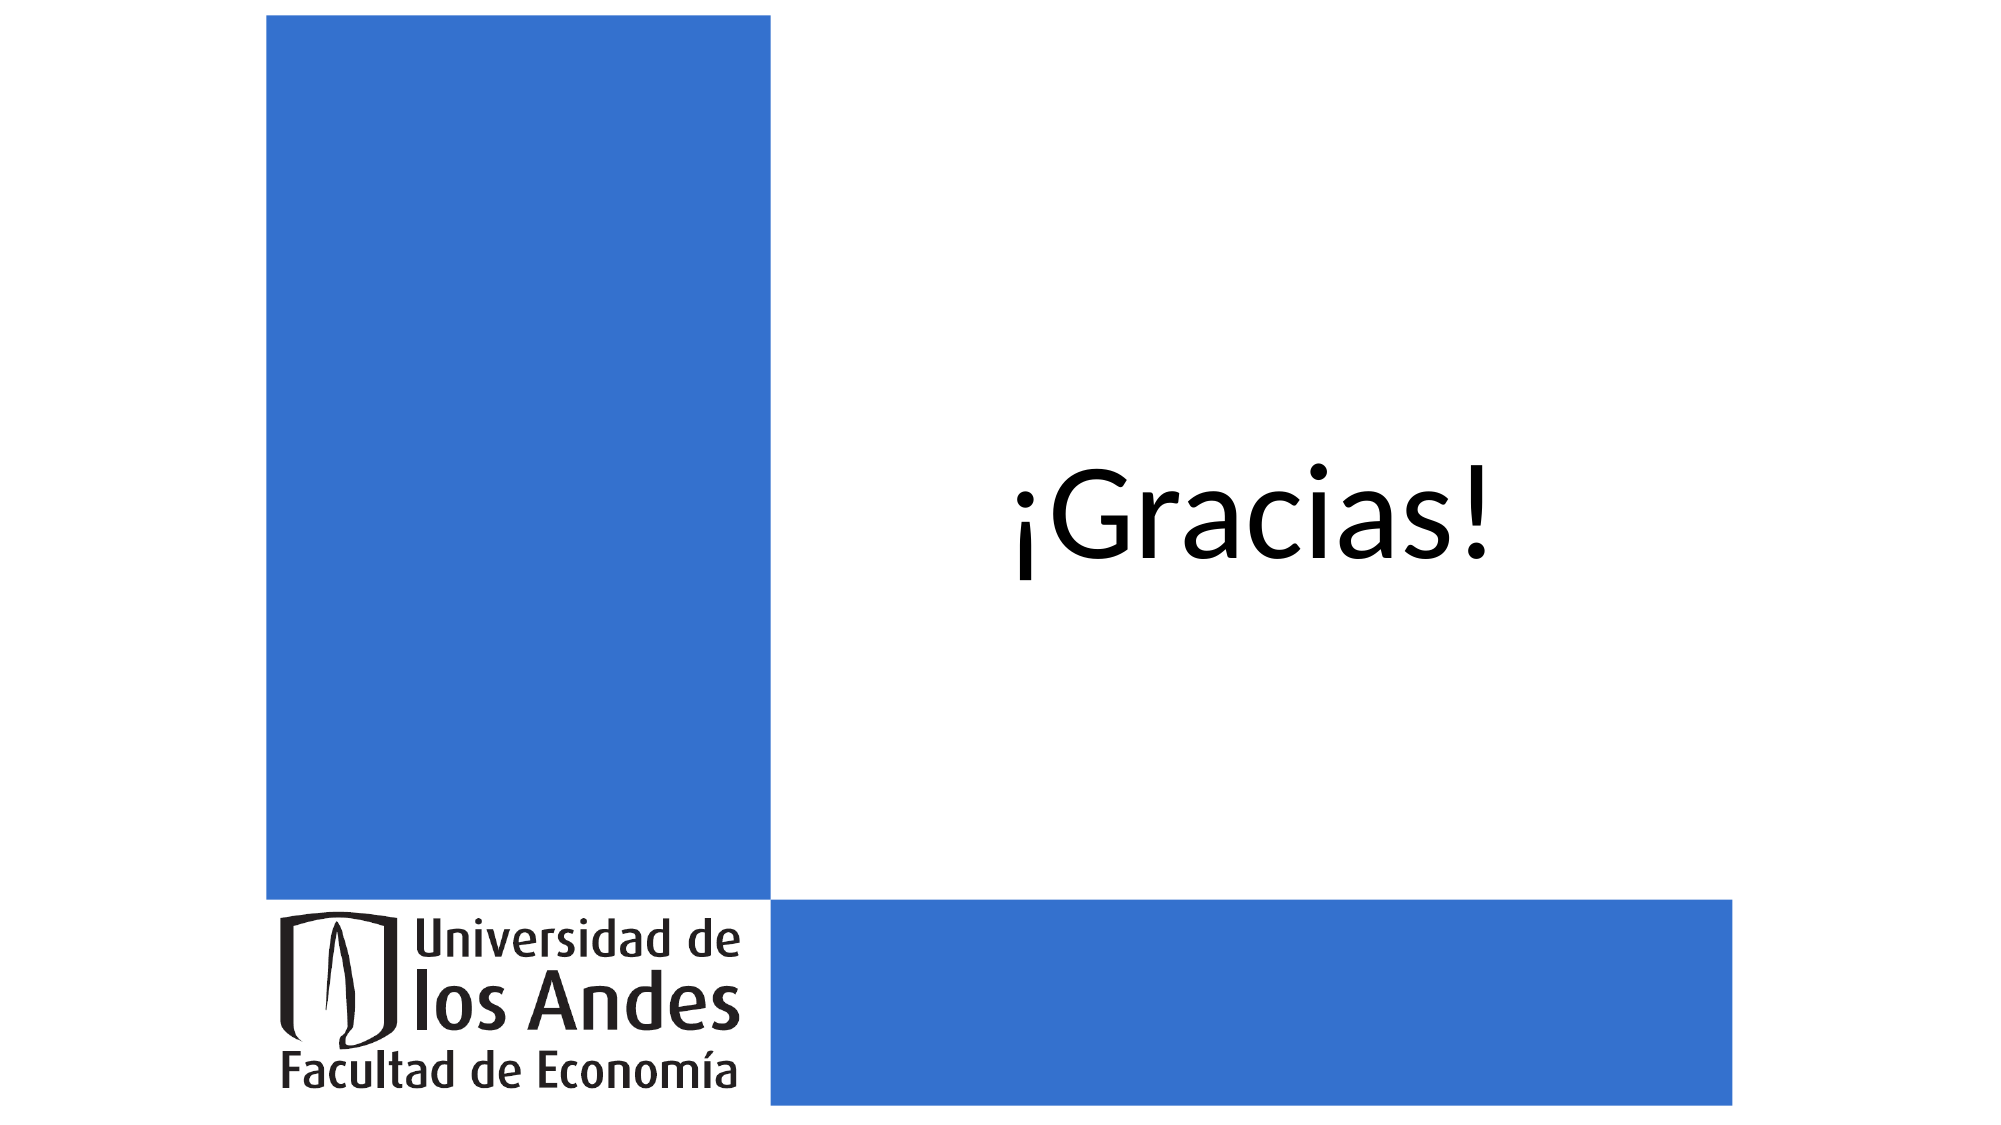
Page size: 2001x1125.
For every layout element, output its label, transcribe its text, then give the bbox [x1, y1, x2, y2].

text_box [264, 13, 773, 902]
picture [251, 874, 766, 1125]
text_box [769, 897, 1734, 1108]
text_box ¡Gracias! [932, 397, 1571, 610]
